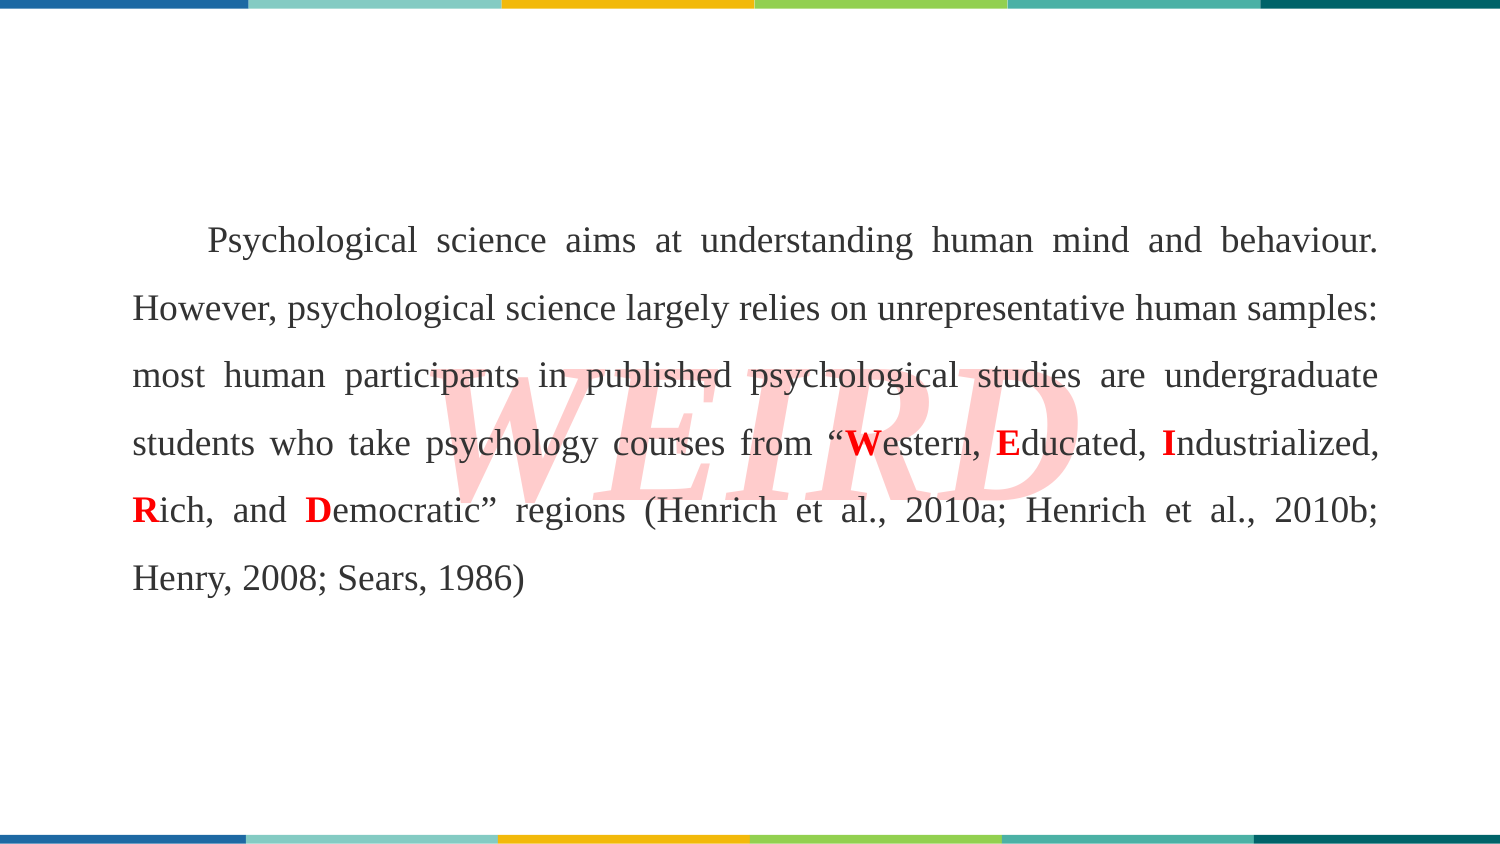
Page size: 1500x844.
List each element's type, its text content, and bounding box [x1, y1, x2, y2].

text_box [0, 834, 1500, 844]
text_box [0, 0, 1500, 10]
text_box Psychological science aims at understanding human mind and behaviour. However, psychological science largely relies on unrepresentative human samples: most human participants in published psychological studies are undergraduate students who take psychology courses from “Western, Educated, Industrialized, Rich, and Democratic” regions (Henrich et al., 2010a; Henrich et al., 2010b; Henry, 2008; Sears, 1986) [117, 185, 1395, 606]
